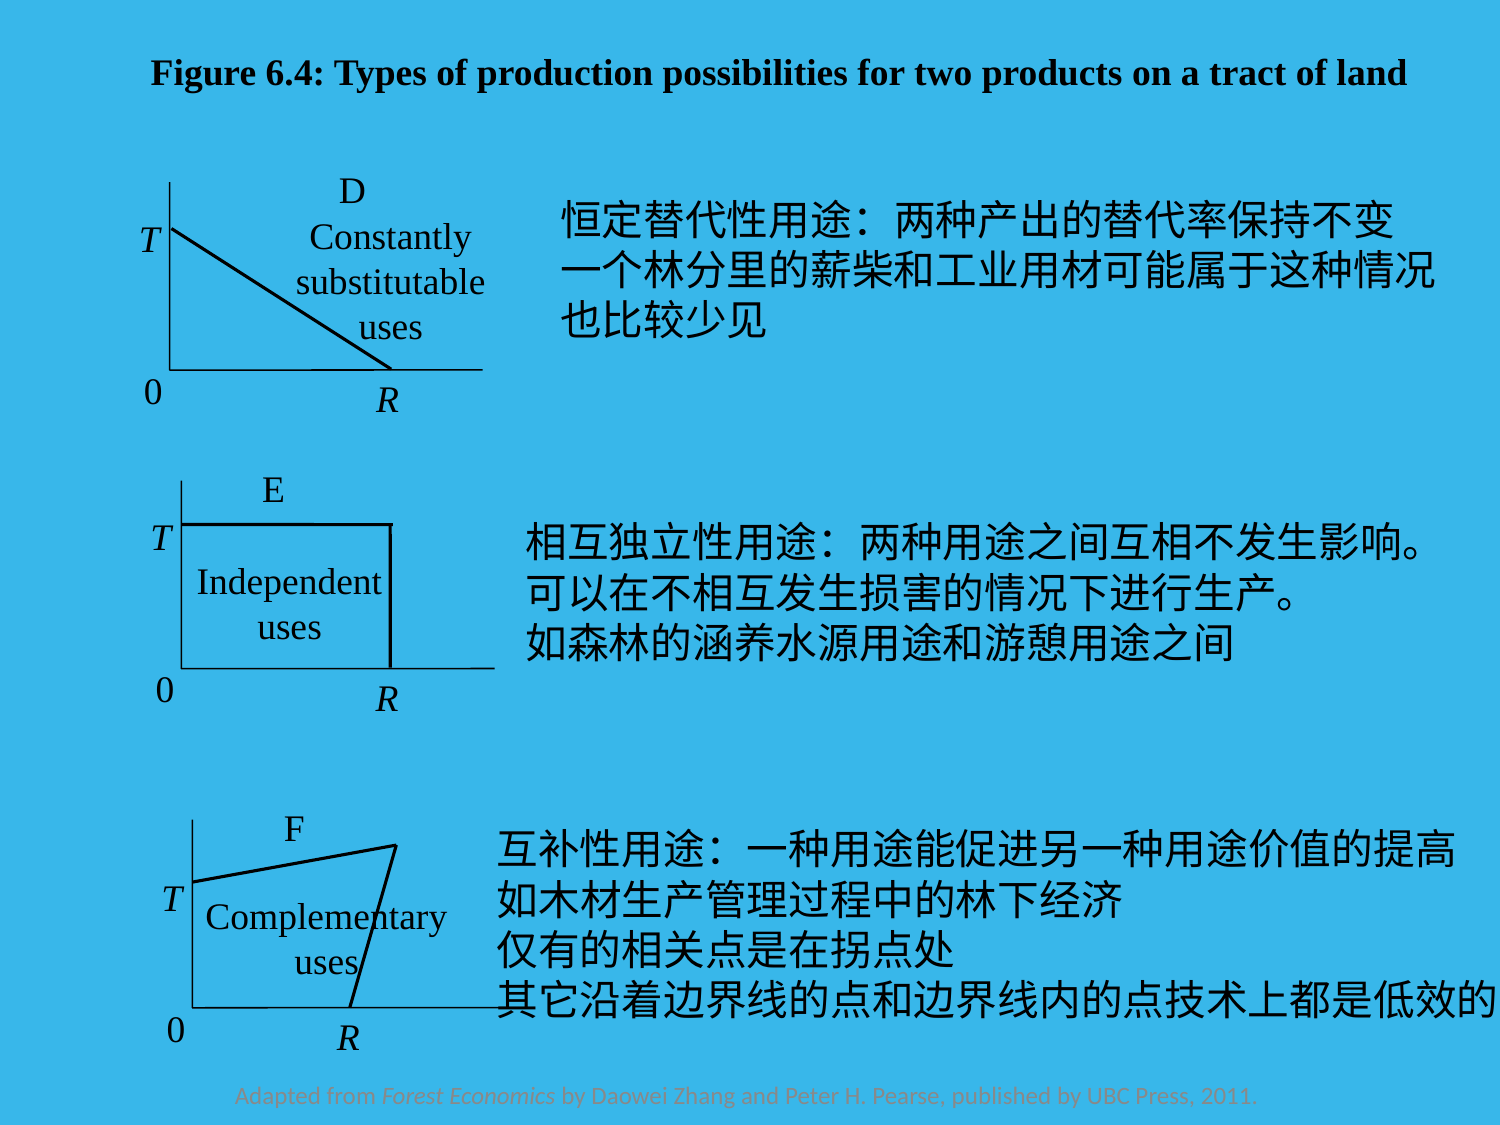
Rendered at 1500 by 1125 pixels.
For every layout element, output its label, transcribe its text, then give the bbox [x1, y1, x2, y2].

text_box 恒定替代性用途：两种产出的替代率保持不变 一个林分里的薪柴和工业用材可能属于这种情况 也比较少见 [545, 186, 1452, 352]
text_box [146, 796, 506, 1043]
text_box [135, 456, 495, 704]
text_box 互补性用途：一种用途能促进另一种用途价值的提高 如木材生产管理过程中的林下经济 仅有的相关点是在拐点处 其它沿着边界线的点和边界线内的点技术上都是低效的 [510, 816, 1500, 1031]
text_box 相互独立性用途：两种用途之间互相不发生影响。可以在不相互发生损害的情况下进行生产。 如森林的涵养水源用途和游憩用途之间 [510, 508, 1456, 674]
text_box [123, 158, 511, 406]
footer Adapted from Forest Economics by Daowei Zhang and Peter H. Pearse, published by UBC Press, 2011. [0, 1065, 1500, 1125]
text_box Figure 6.4: Types of production possibilities for two products on a tract of land [135, 17, 1428, 100]
